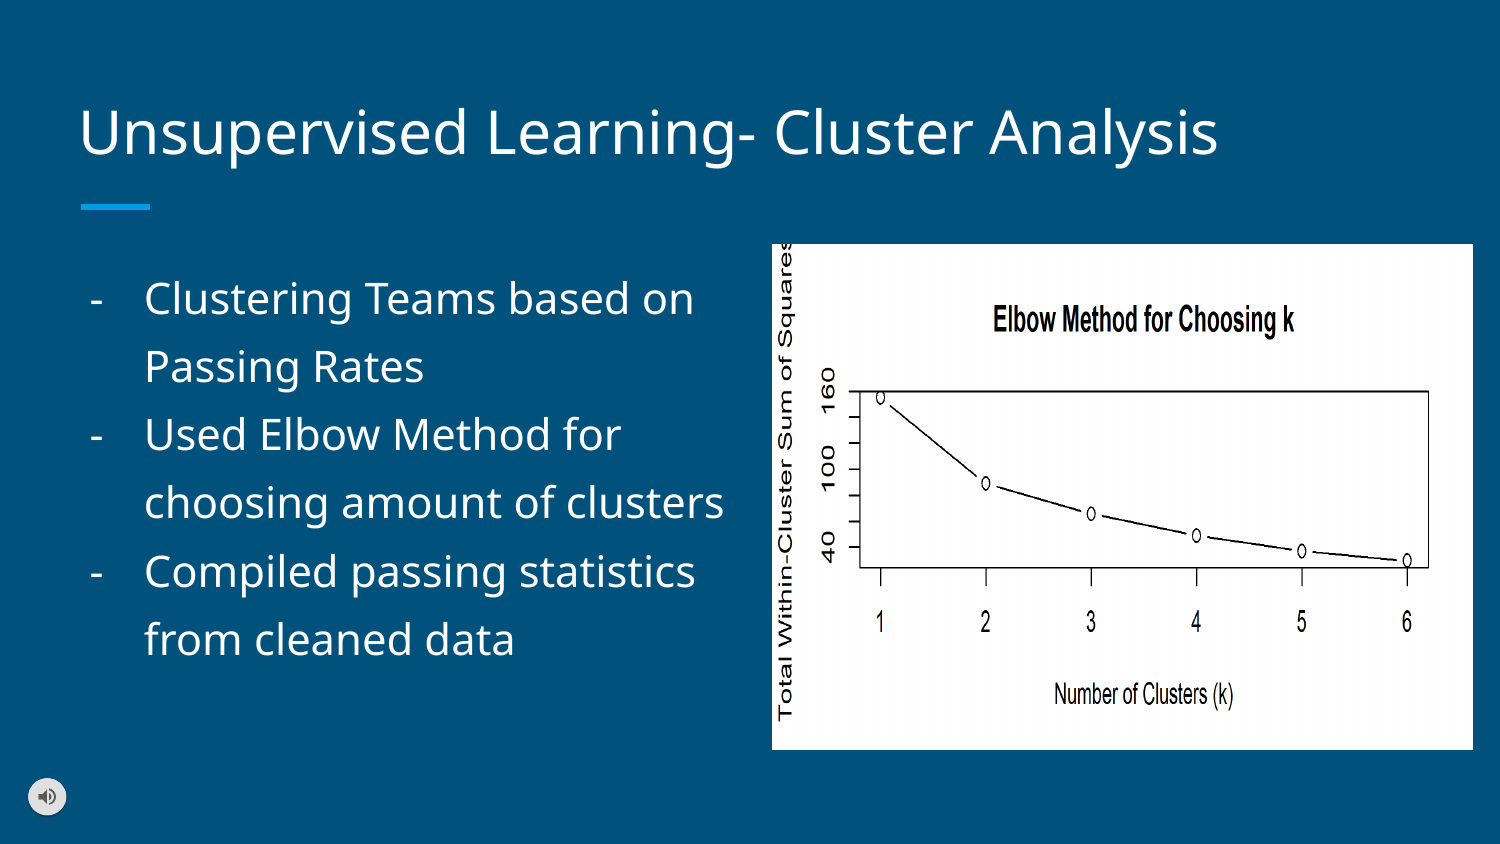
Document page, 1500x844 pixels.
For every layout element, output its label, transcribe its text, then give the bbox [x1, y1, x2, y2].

list Clustering Teams based on Passing Rates Used Elbow Method for choosing amount of clusters Compiled passing statistics from cleaned data [63, 244, 751, 750]
title Unsupervised Learning- Cluster Analysis [63, 75, 1437, 188]
picture [773, 245, 1472, 749]
picture [29, 779, 67, 815]
